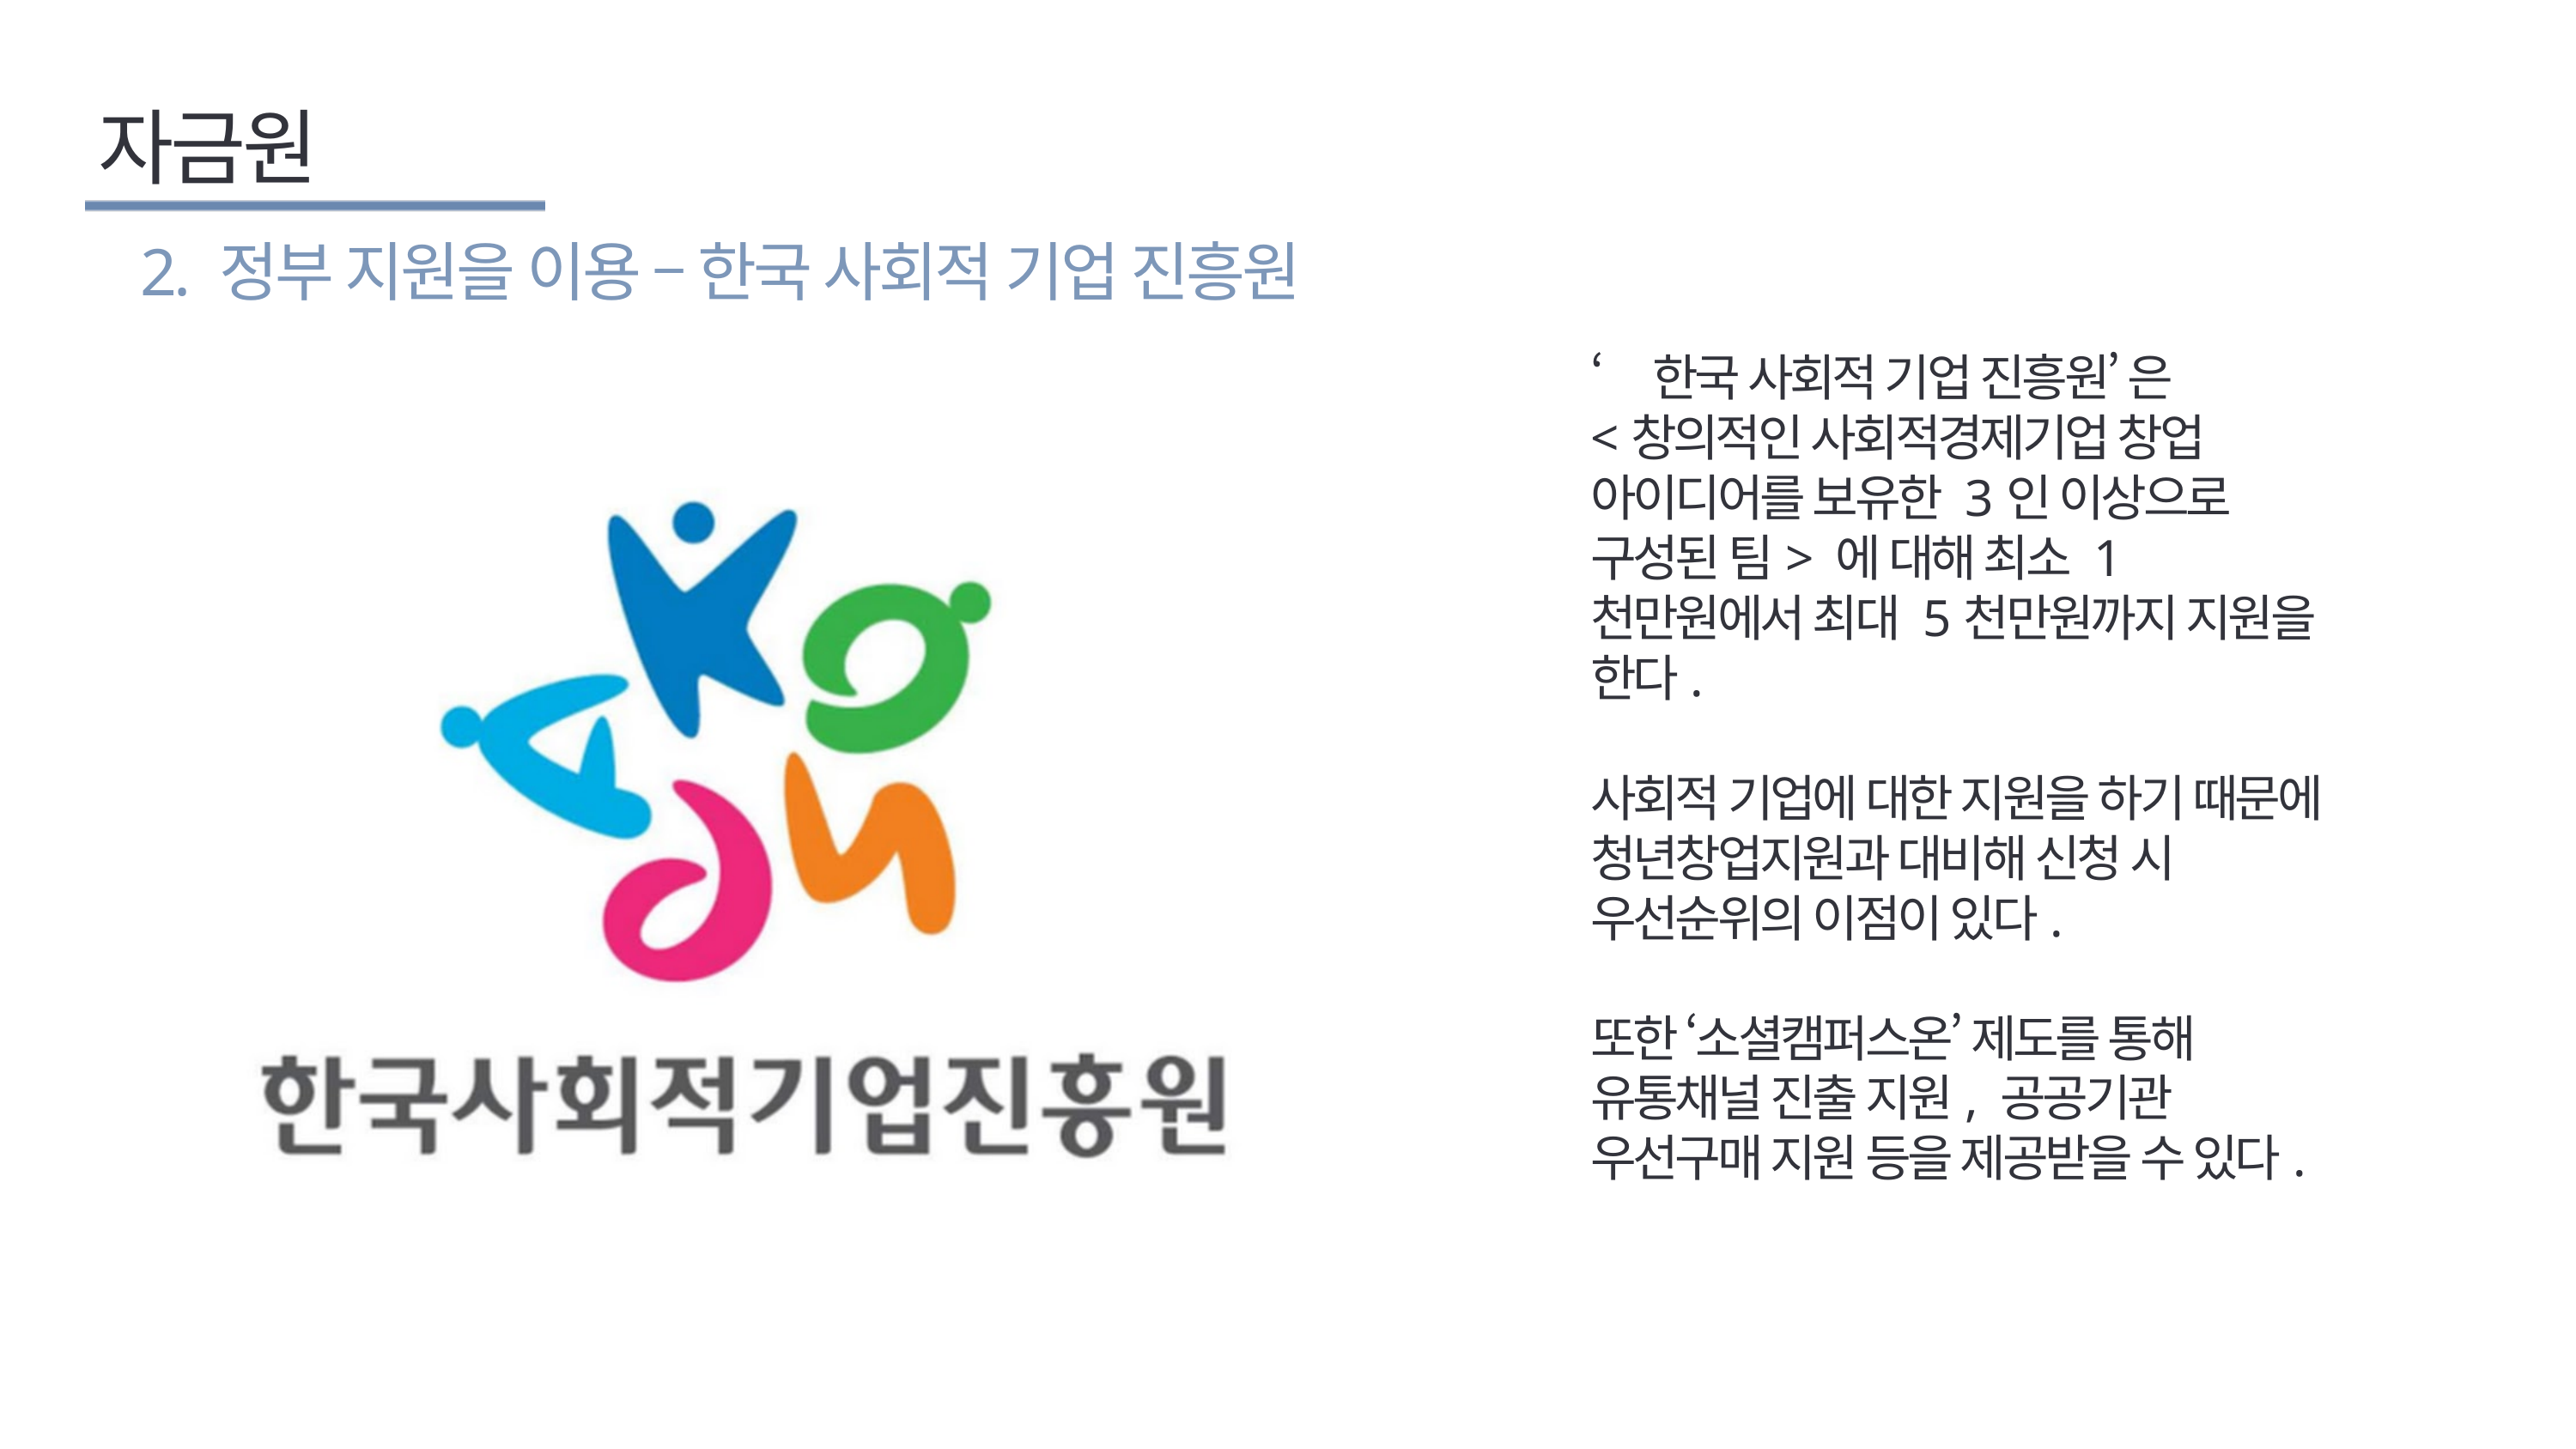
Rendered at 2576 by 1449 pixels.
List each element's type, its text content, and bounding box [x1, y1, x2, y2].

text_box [85, 187, 545, 225]
text_box 자금원 [85, 88, 1161, 201]
text_box 2. 정부 지원을 이용 – 한국 사회적 기업 진흥원 [127, 225, 2275, 316]
picture [235, 323, 1273, 1360]
text_box ‘한국 사회적 기업 진흥원’ 은 <창의적인 사회적경제기업 창업 아이디어를 보유한 3인 이상으로 구성된 팀> 에 대해 최소 1천만원에서 최대 5천만원까지 지원을 한다. 사회적 기업에 대한 지원을 하기 때문에 청년창업지원과 대비해 신청 시 우선순위의 이점이 있다. 또한 ‘소셜캠퍼스온’ 제도를 통해 유통채널 진출 지원, 공공기관 우선구매 지원 등을 제공받을 수 있다. [1577, 339, 2340, 1253]
